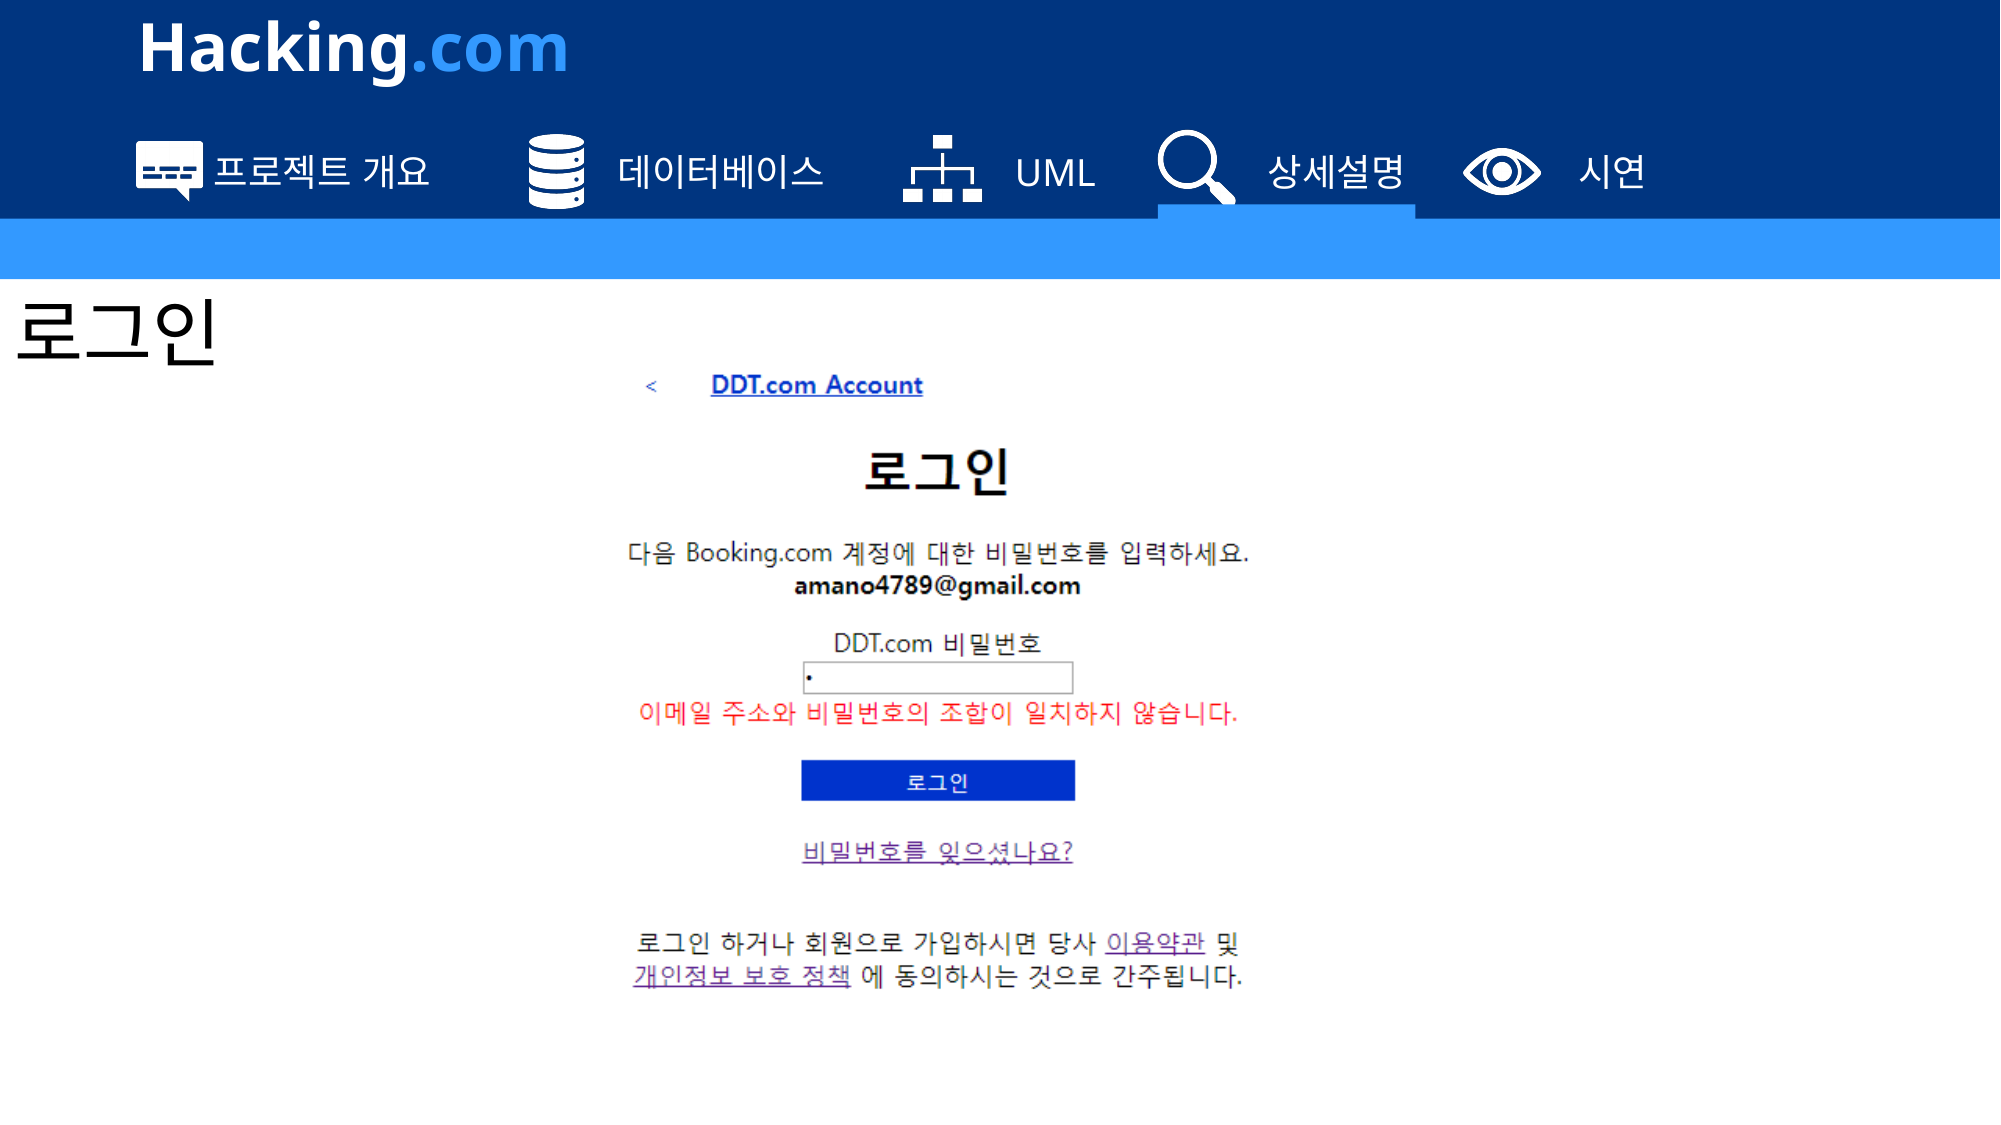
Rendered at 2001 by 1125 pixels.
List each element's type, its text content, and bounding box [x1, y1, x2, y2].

picture [0, 0, 2000, 219]
picture [586, 339, 1299, 1047]
text_box [0, 219, 2000, 280]
text_box 로그인 [0, 279, 277, 384]
